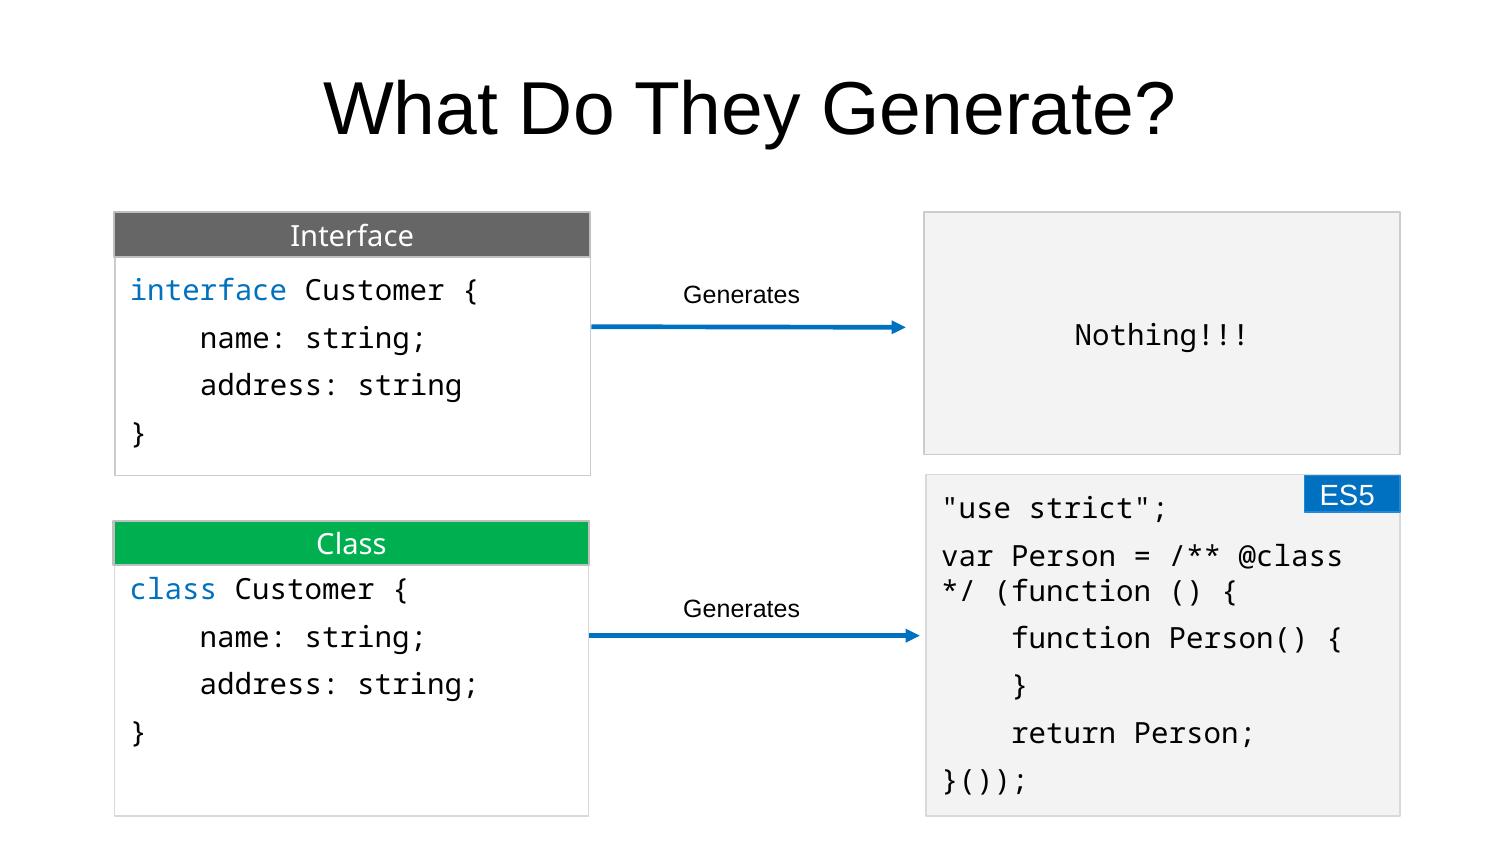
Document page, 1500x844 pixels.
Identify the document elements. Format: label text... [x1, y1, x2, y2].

list class Customer { name: string; address: string; } [114, 566, 589, 817]
text_box Generates [571, 263, 912, 323]
text_box Generates [571, 577, 912, 636]
text_box Class [113, 520, 590, 566]
list Nothing!!! [924, 212, 1400, 455]
title What Do They Generate? [75, 33, 1425, 175]
text_box ES5 [1304, 475, 1400, 513]
list "use strict"; var Person = /** @class */ (function () { function Person() { } return Person; }()); [926, 474, 1400, 817]
list interface Customer { name: string; address: string } [114, 257, 591, 476]
text_box Interface [114, 212, 591, 257]
